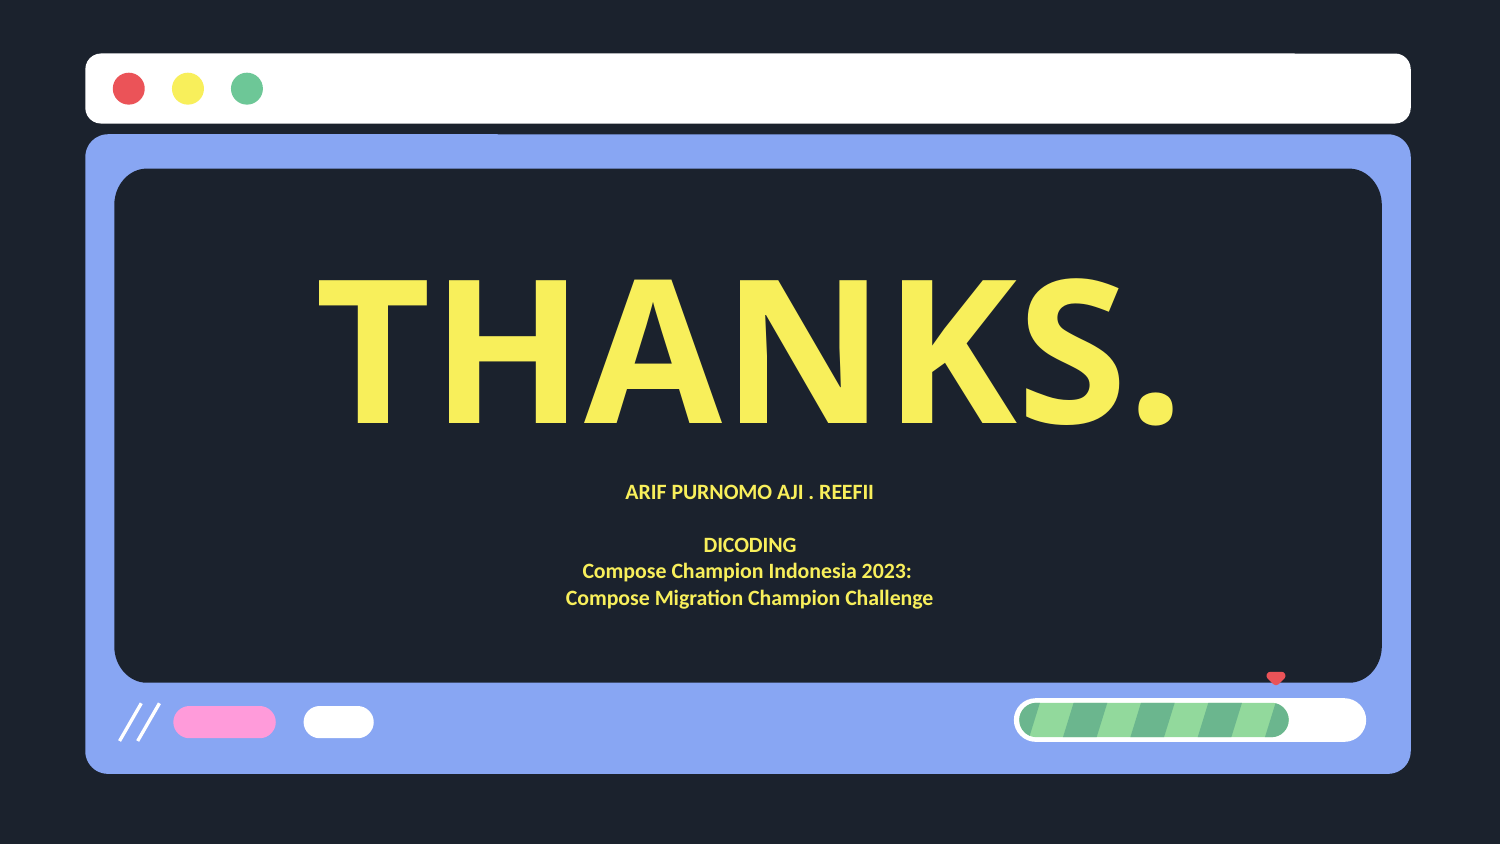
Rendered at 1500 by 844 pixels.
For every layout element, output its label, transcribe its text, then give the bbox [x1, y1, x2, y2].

title THANKS. [236, 217, 1264, 471]
text_box ARIF PURNOMO AJI . REEFII [508, 470, 992, 512]
text_box DICODING Compose Champion Indonesia 2023: Compose Migration Champion Challenge [508, 523, 992, 617]
